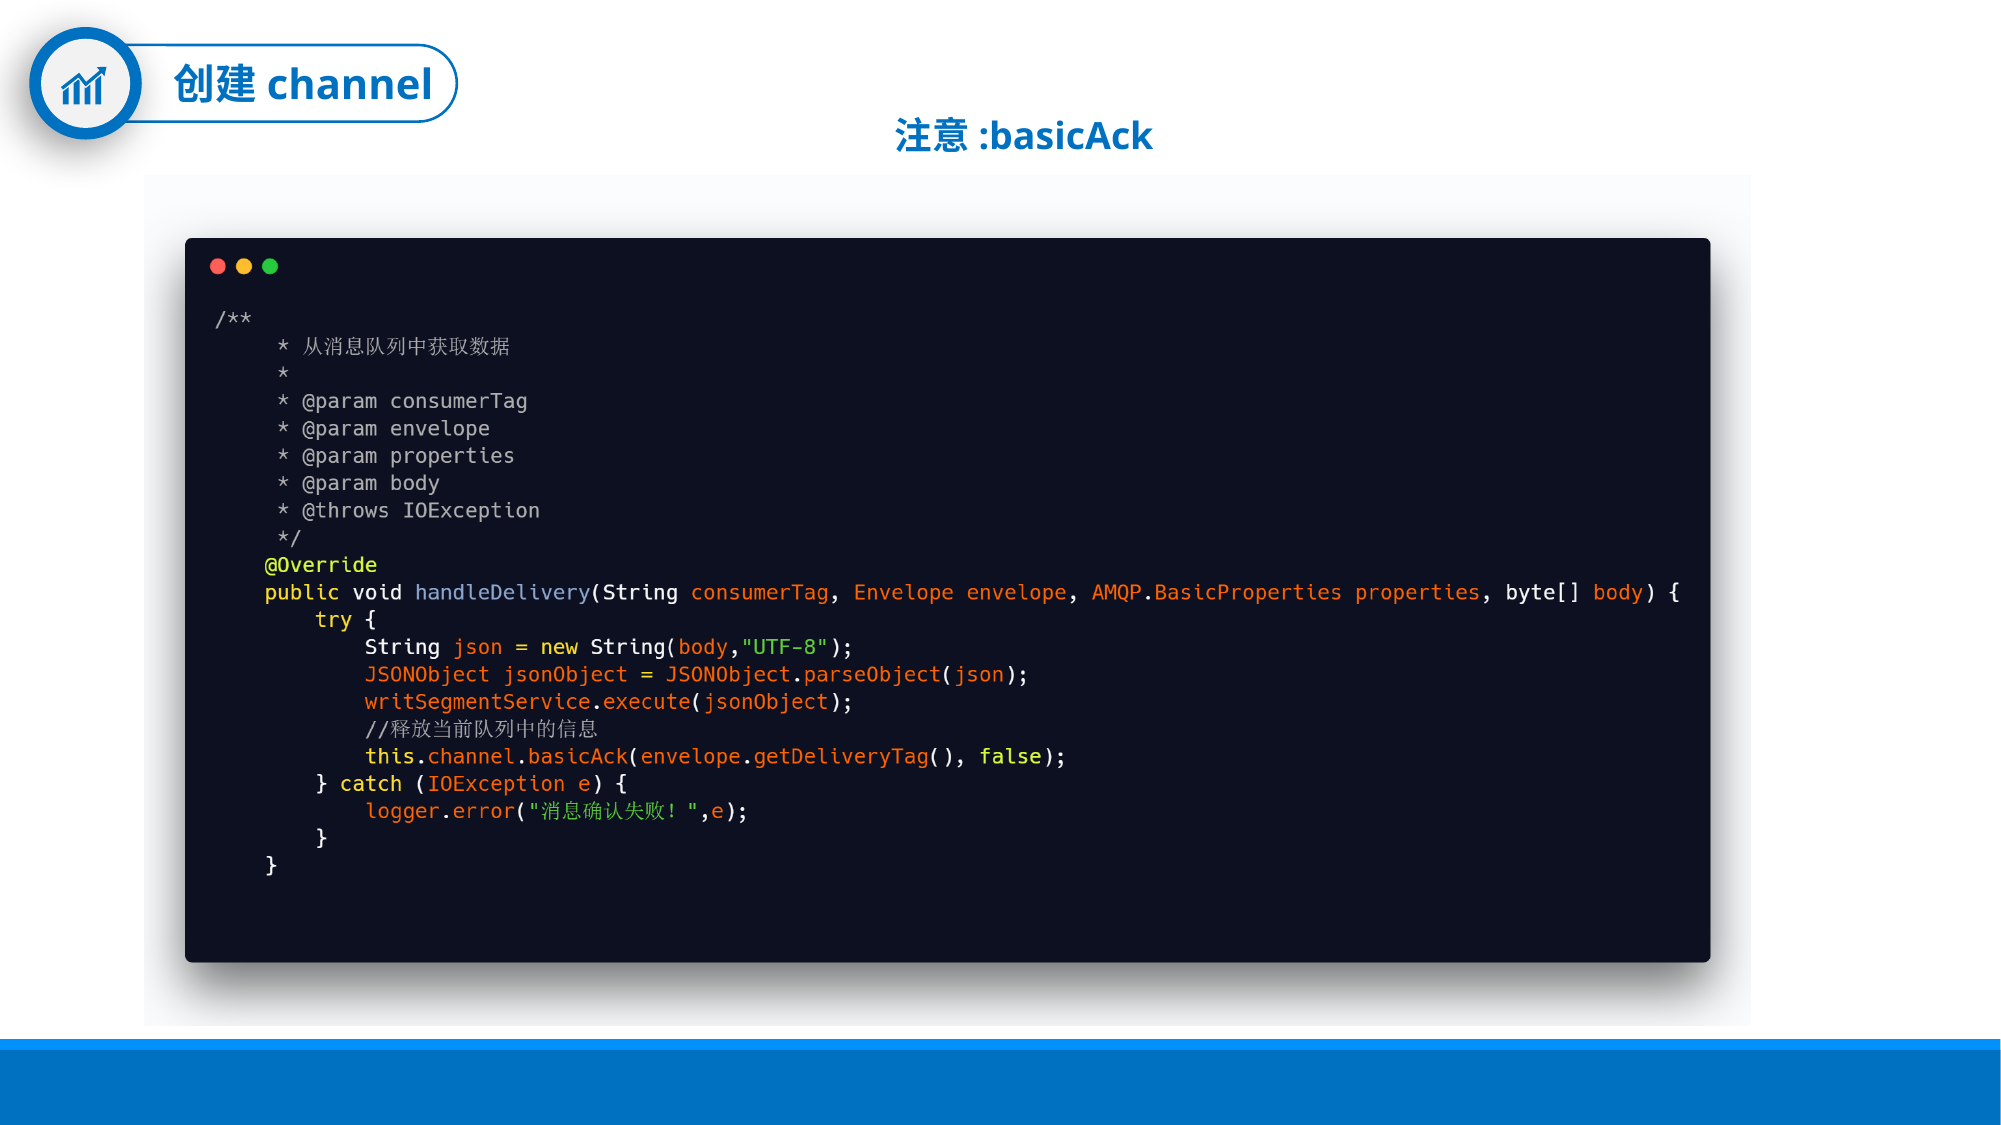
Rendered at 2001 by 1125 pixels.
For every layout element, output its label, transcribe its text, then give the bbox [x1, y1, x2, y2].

picture [144, 175, 1751, 1027]
text_box [148, 43, 459, 123]
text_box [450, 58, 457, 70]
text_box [31, 28, 140, 138]
text_box 注意:basicAck [879, 104, 1396, 164]
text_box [60, 68, 111, 105]
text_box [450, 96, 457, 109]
